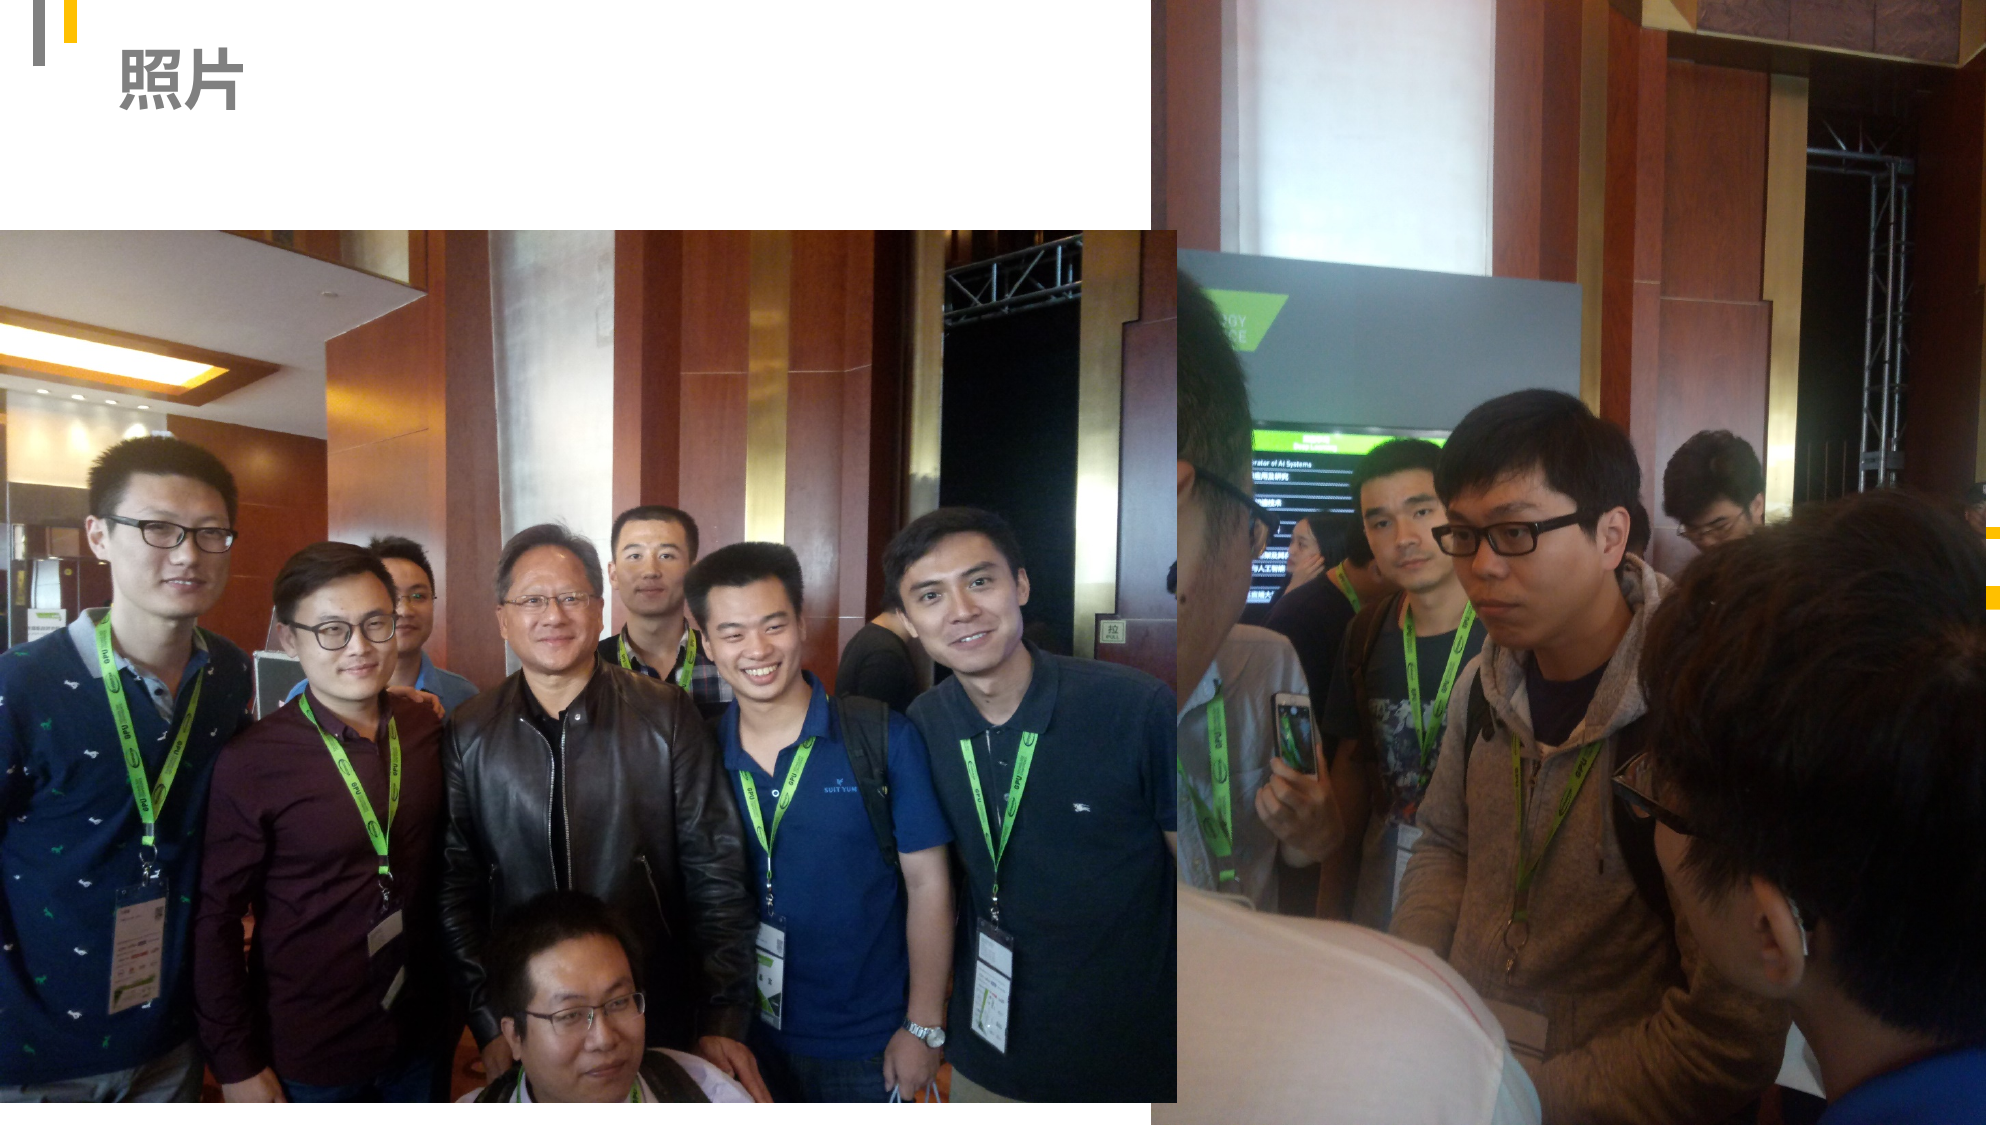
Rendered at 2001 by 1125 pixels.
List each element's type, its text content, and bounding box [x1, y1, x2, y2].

picture [0, 0, 2001, 1125]
slide_number 26 [1990, 538, 2000, 598]
title 照片 [102, 18, 1146, 138]
